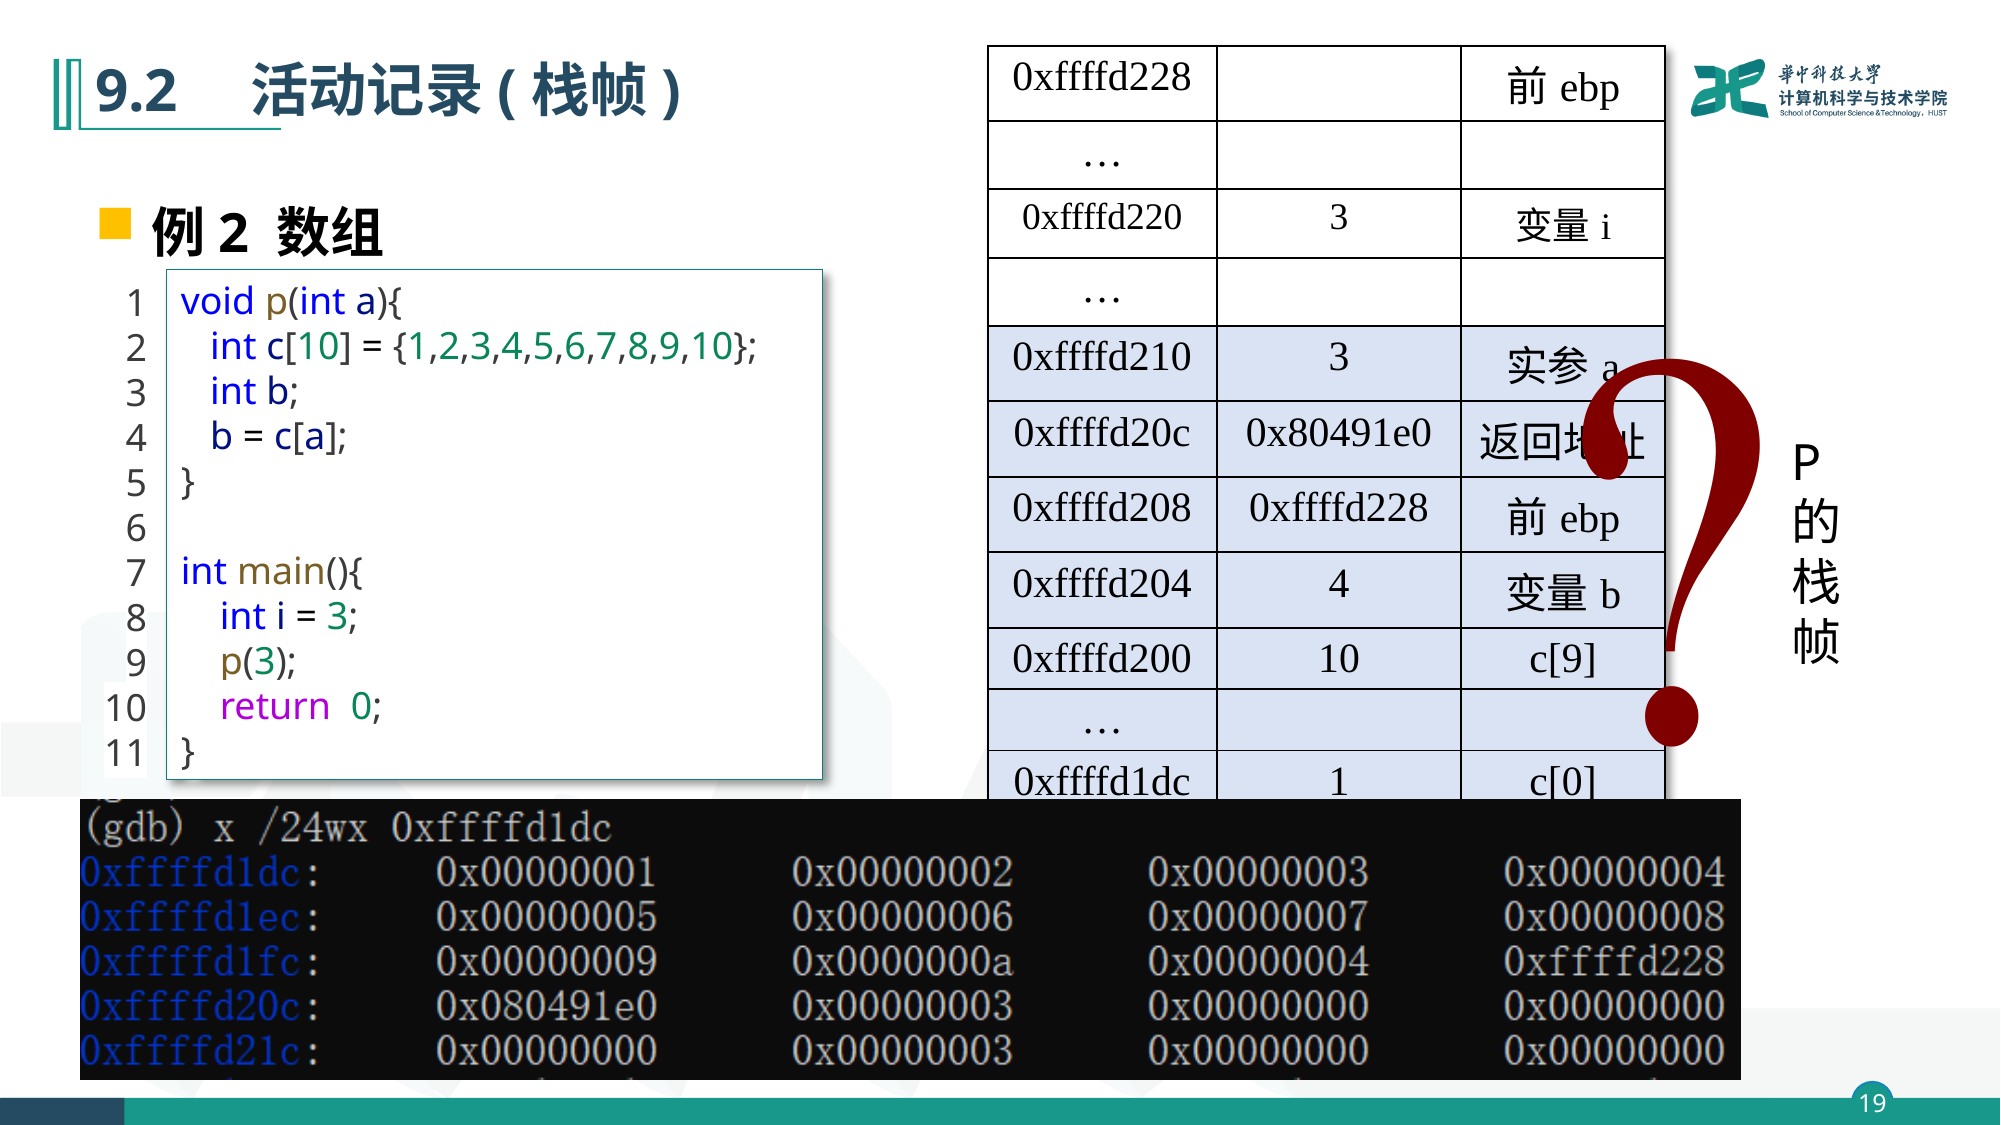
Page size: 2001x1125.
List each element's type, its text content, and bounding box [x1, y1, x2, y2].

table_cell 0xffffd1dc [989, 751, 1216, 799]
table_header [1218, 47, 1460, 120]
table_cell 实参a [1462, 327, 1664, 400]
table_cell 0xffffd200 [989, 629, 1216, 688]
text_box void p(int a){ int c[10] = {1,2,3,4,5,6,7,8,9,10}; int b; b = c[a]; } int main(){ int i = 3; p(3); return 0; } [166, 269, 823, 780]
table_cell 4 [1218, 553, 1460, 627]
table_cell c[0] [1462, 751, 1664, 799]
text_box P 的 栈 帧 [1776, 423, 1857, 678]
table_cell [1462, 690, 1664, 750]
table_cell c[9] [1462, 629, 1664, 688]
title 9.2 活动记录(栈帧) [80, 42, 1805, 144]
table_cell 变量b [1462, 553, 1664, 627]
table_cell 0xffffd228 [1218, 478, 1460, 551]
table_cell [1462, 122, 1664, 188]
table_cell 前ebp [1462, 478, 1664, 551]
list 例2 数组 [80, 157, 659, 260]
table_cell 变量i [1462, 190, 1664, 257]
table_cell [1218, 690, 1460, 750]
table_cell 0xffffd208 [989, 478, 1216, 551]
table_header 0xffffd228 [989, 47, 1216, 120]
table_cell 返回地址 [1613, 402, 1664, 476]
table_cell [1218, 122, 1460, 188]
table_cell … [989, 122, 1216, 188]
picture [1805, 59, 1947, 118]
table_cell 0x80491e0 [1218, 402, 1460, 476]
table_header 前ebp [1462, 47, 1664, 120]
table_cell 0xffffd220 [989, 190, 1216, 257]
table_cell … [989, 690, 1216, 750]
table_cell 3 [1218, 190, 1460, 257]
table_cell [1218, 259, 1460, 325]
text_box 1 2 3 4 5 6 7 8 9 10 11 [78, 272, 162, 782]
picture [79, 799, 1741, 1080]
table_cell 0xffffd204 [989, 553, 1216, 627]
table_cell 10 [1218, 629, 1460, 688]
table_cell [1462, 259, 1664, 325]
table_cell 3 [1218, 327, 1460, 400]
table_cell 0xffffd20c [989, 402, 1216, 476]
table_cell 1 [1218, 751, 1460, 799]
table_cell 0xffffd210 [989, 327, 1216, 400]
table_cell … [989, 259, 1216, 325]
table_cell 返回地址 [1462, 402, 1596, 476]
